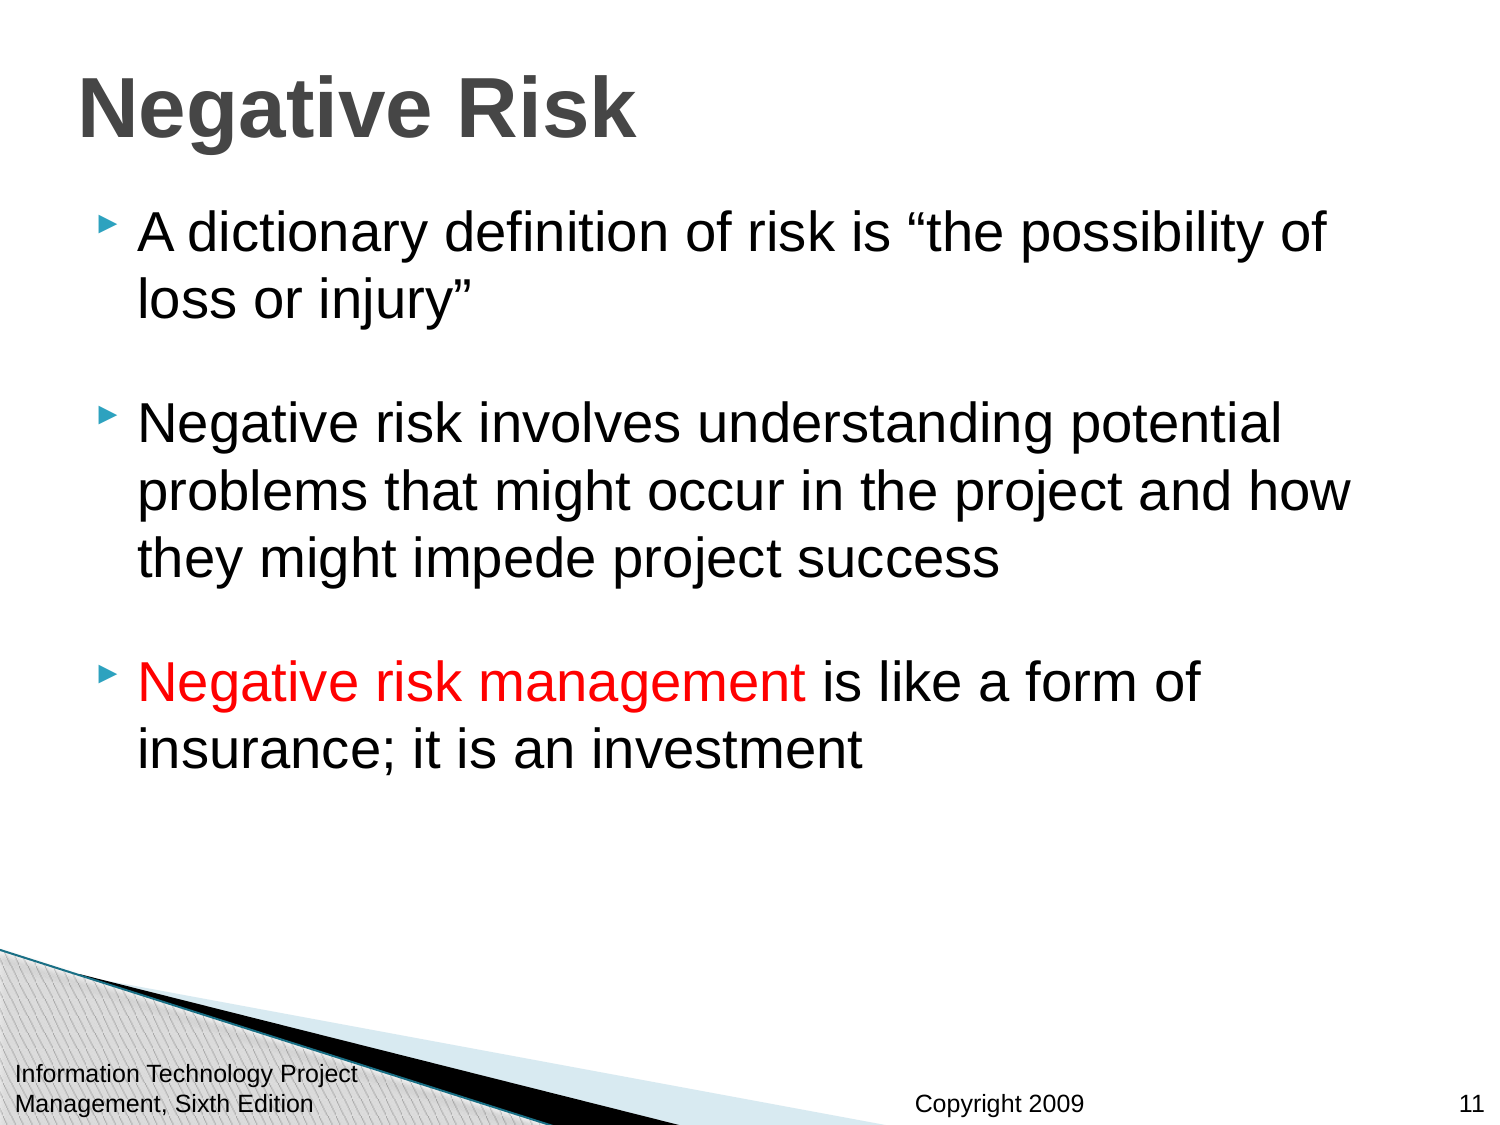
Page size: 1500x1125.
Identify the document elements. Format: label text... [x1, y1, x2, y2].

footer Information Technology Project Management, Sixth Edition [0, 1065, 425, 1125]
title Negative Risk [62, 45, 1425, 163]
slide_number 11 [1408, 1065, 1500, 1125]
list A dictionary definition of risk is “the possibility of loss or injury” Negative risk involves understanding potential problems that might occur in the project and how they might impede project success Negative risk management is like a form of insurance; it is an investment [62, 187, 1425, 938]
